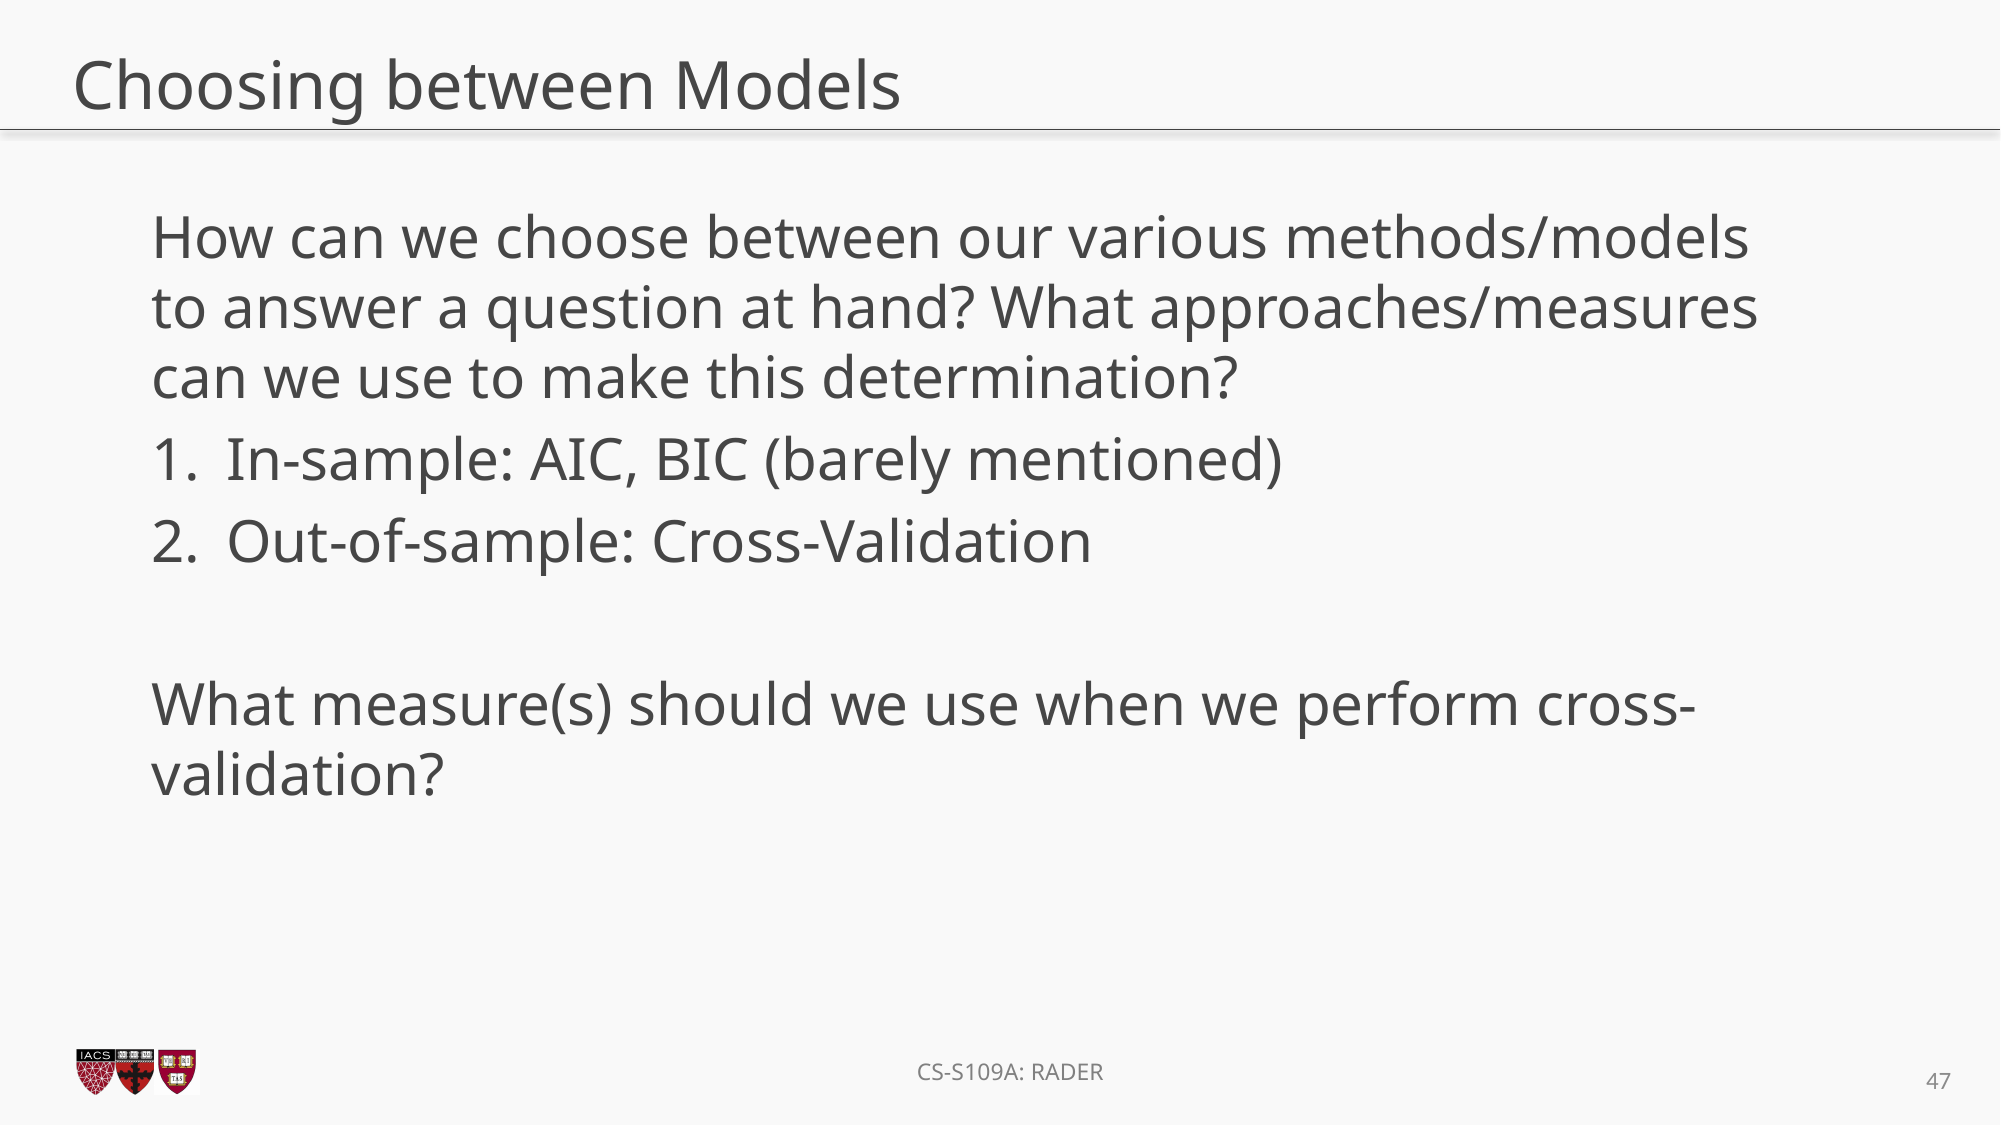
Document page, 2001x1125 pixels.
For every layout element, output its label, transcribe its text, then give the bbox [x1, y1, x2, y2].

title Choosing between Models [57, 35, 1943, 162]
list How can we choose between our various methods/models to answer a question at hand? What approaches/measures can we use to make this determination? In-sample: AIC, BIC (barely mentioned) Out-of-sample: Cross-Validation What measure(s) should we use when we perform cross-validation? [136, 193, 1831, 1035]
picture [75, 1049, 200, 1095]
slide_number 47 [1500, 1050, 1967, 1110]
